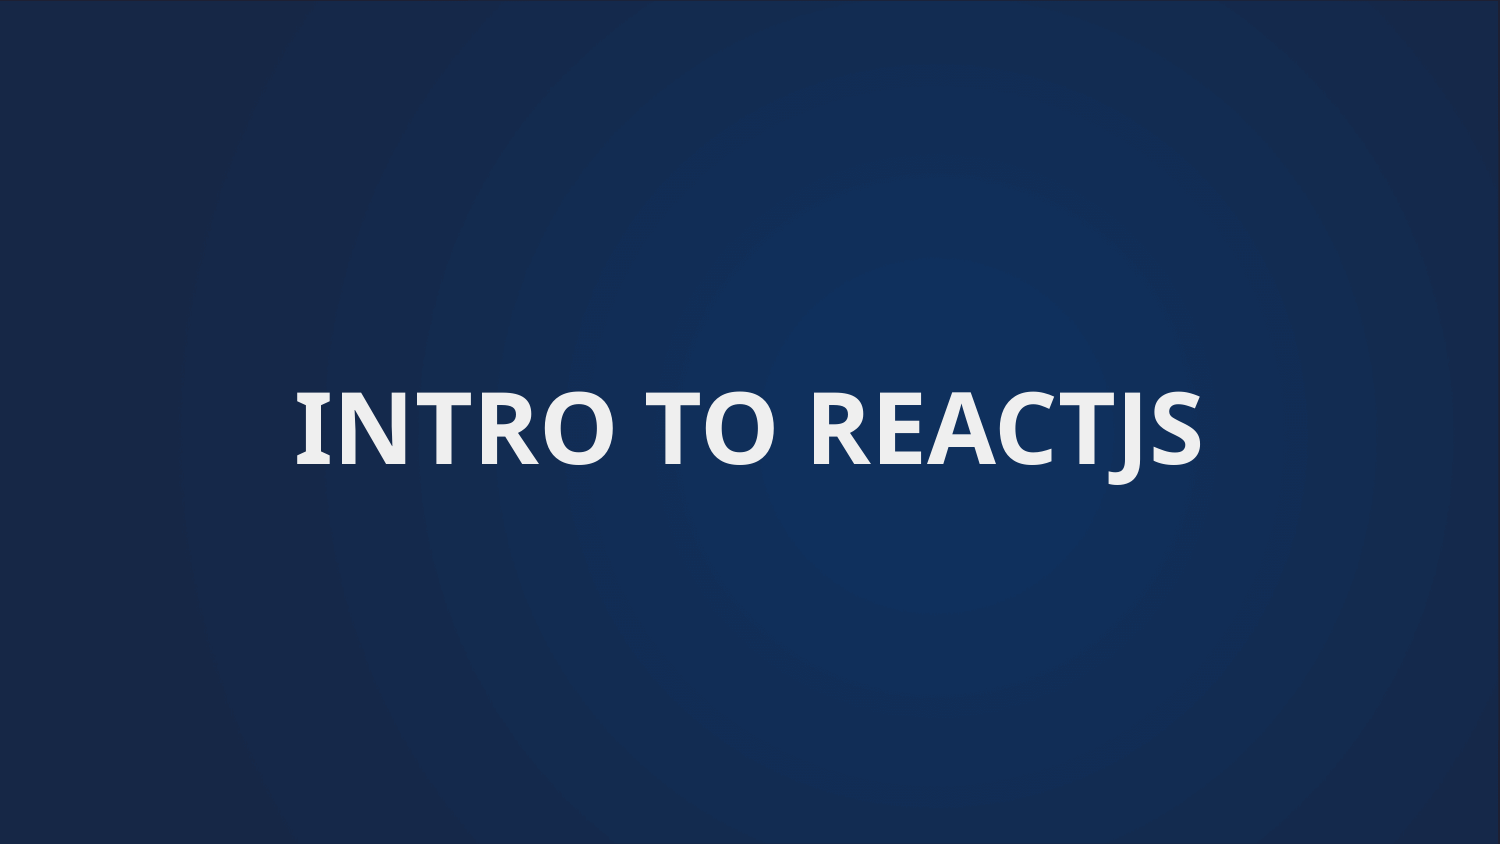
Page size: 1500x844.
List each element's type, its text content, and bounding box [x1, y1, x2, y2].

text_box INTRO TO REACTJS [136, 349, 1364, 495]
picture [0, 0, 1500, 844]
